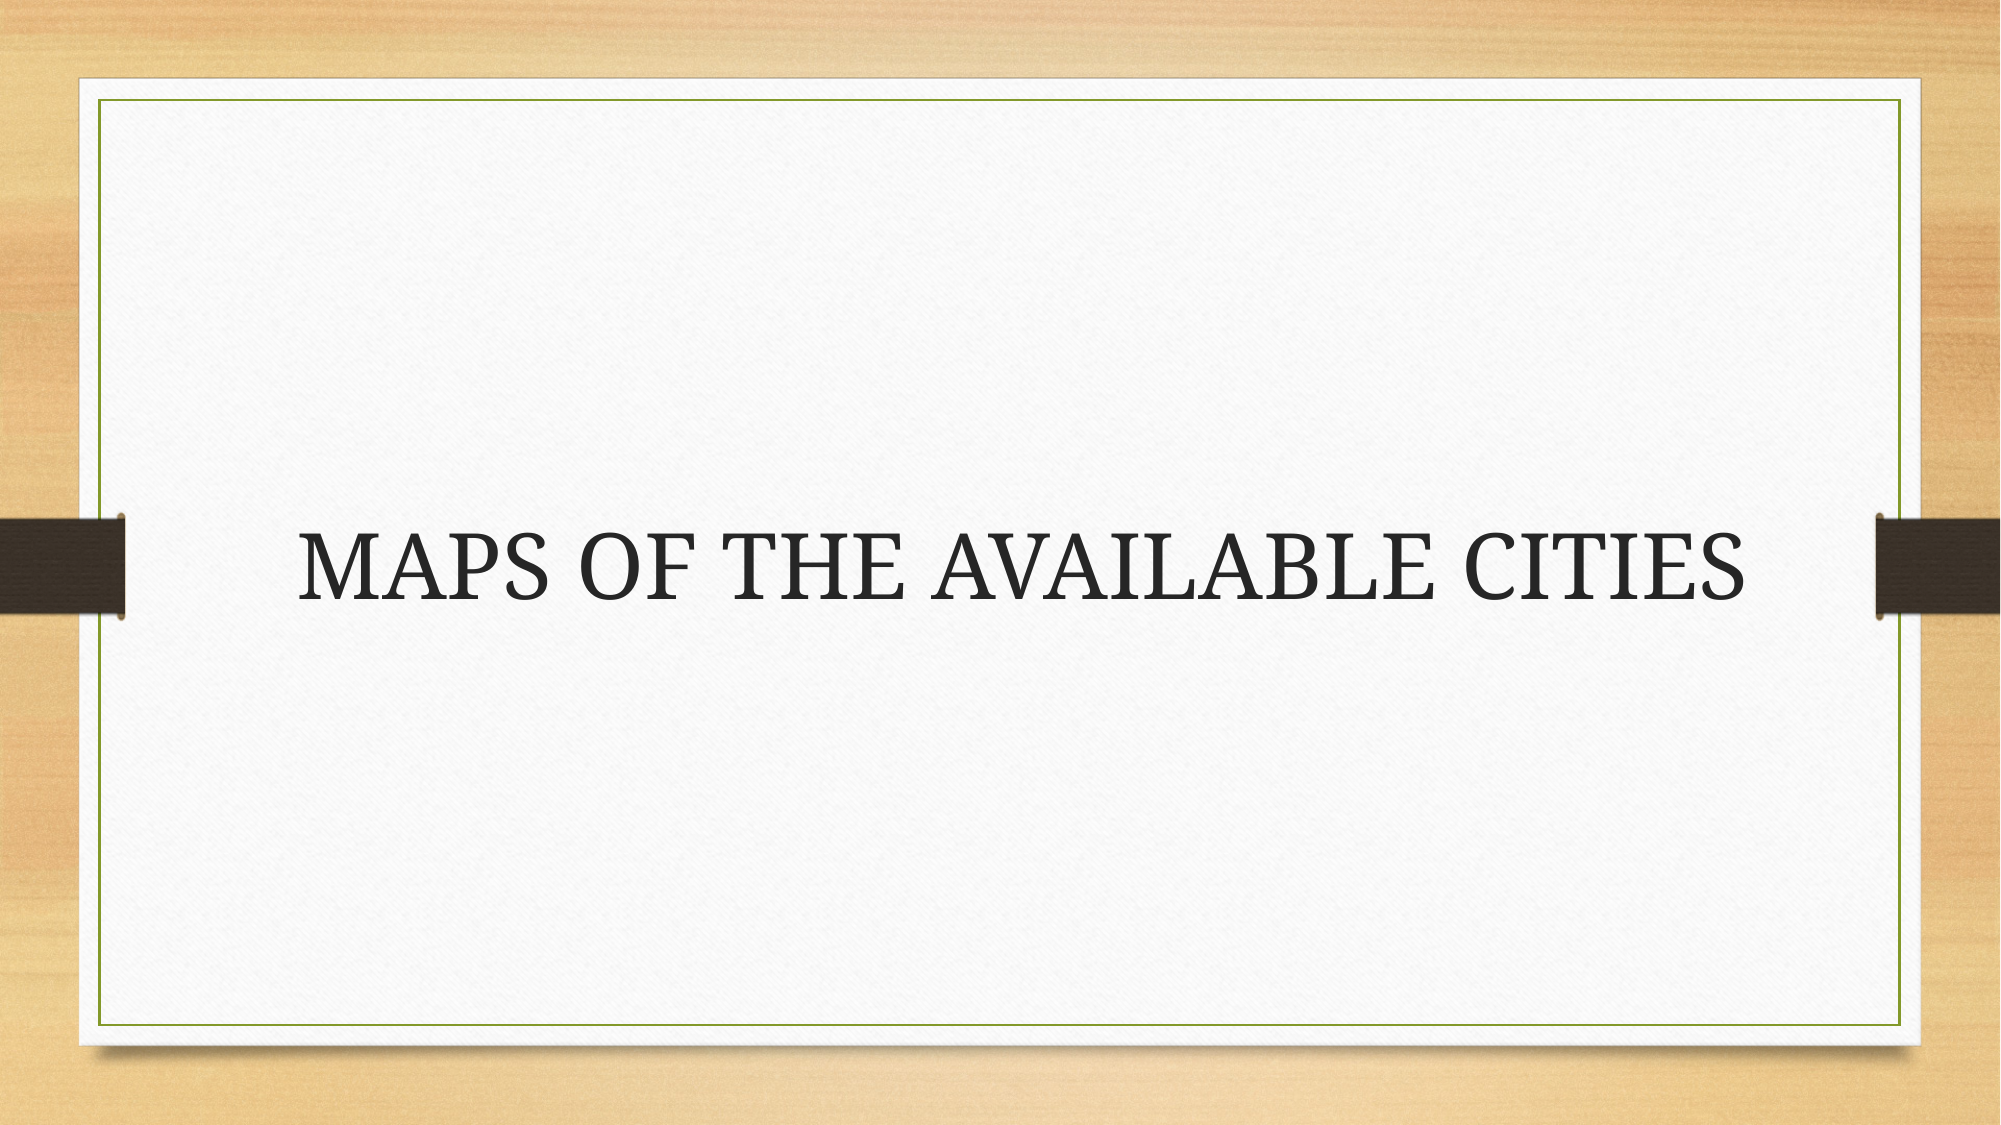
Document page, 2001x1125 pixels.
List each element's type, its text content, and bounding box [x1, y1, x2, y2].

picture [0, 0, 2001, 1125]
title MAPS OF THE AVAILABLE CITIES [235, 461, 1811, 664]
